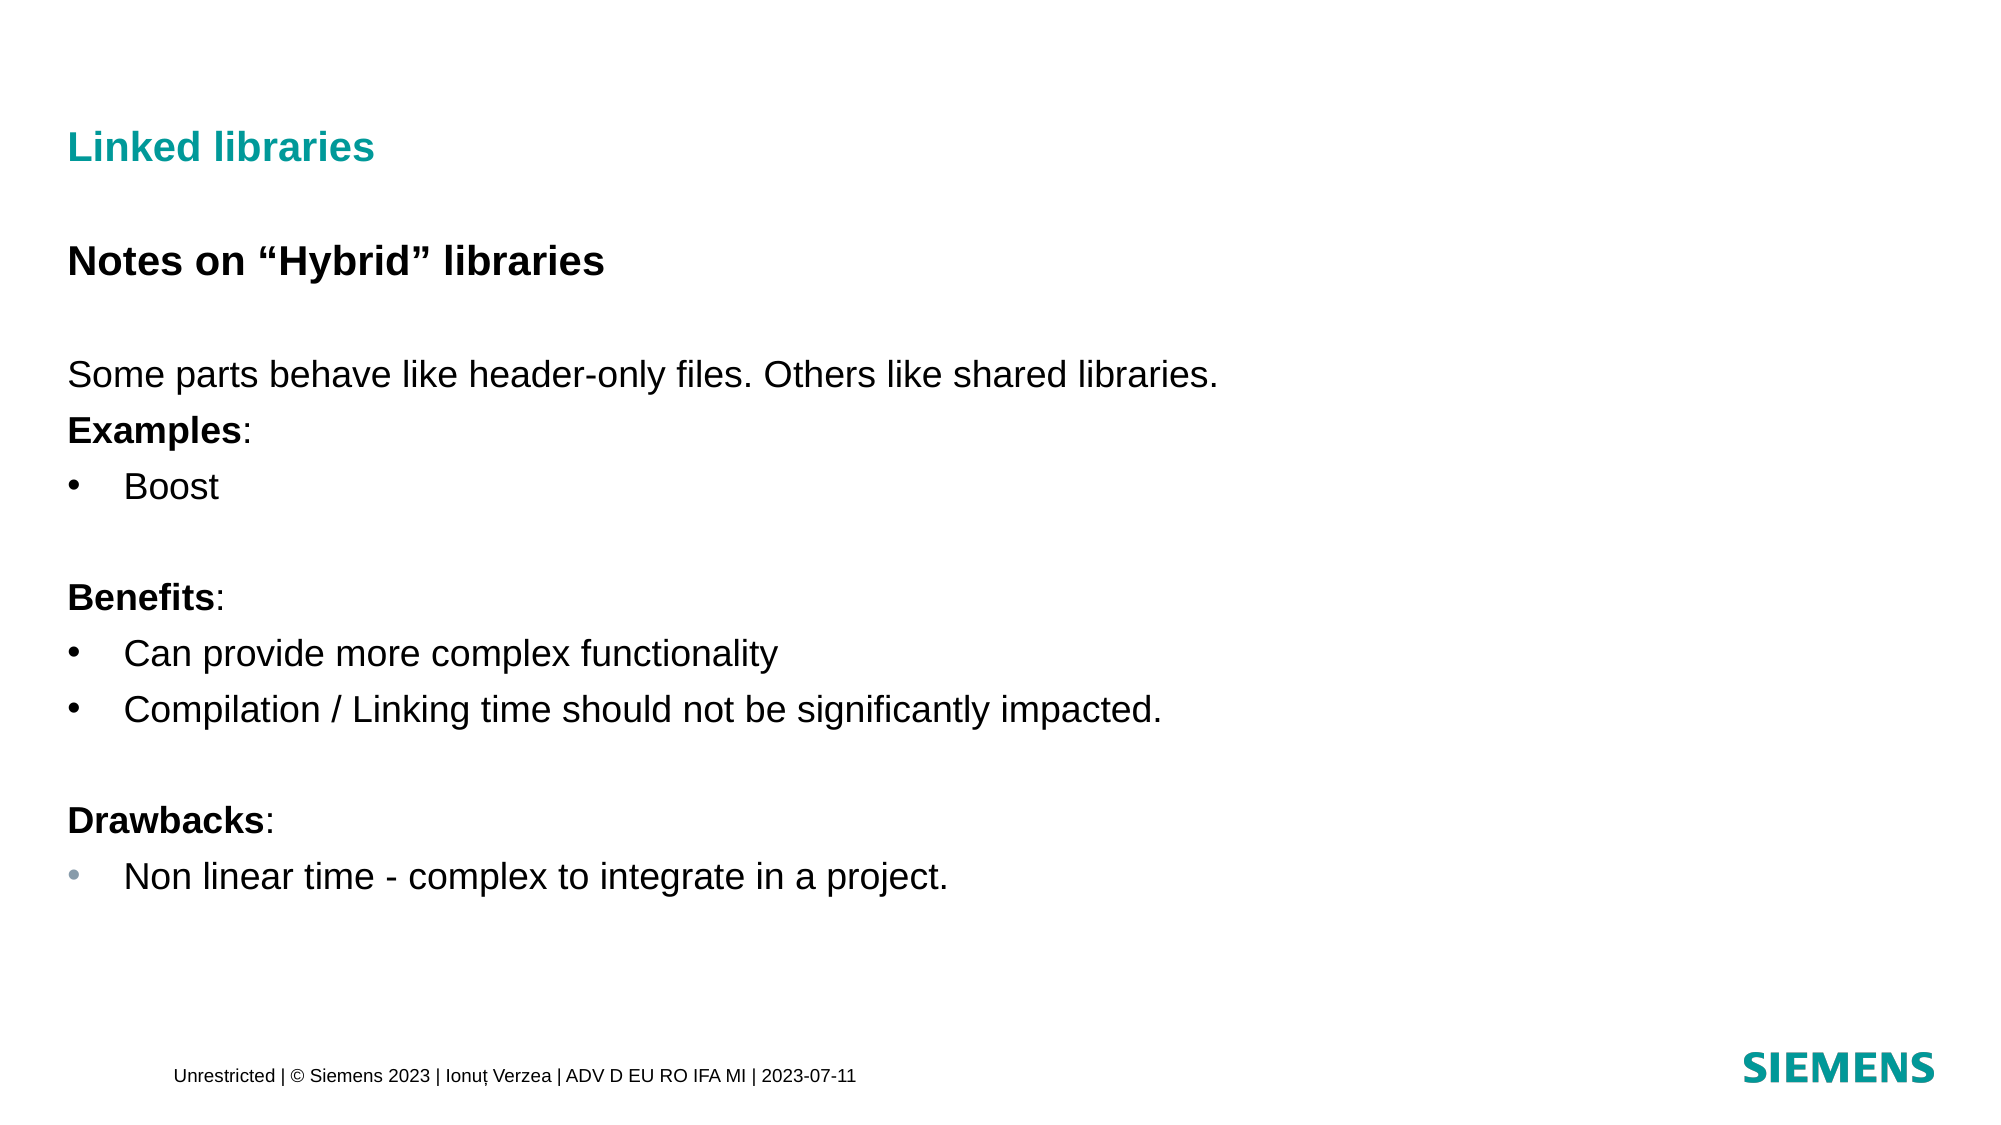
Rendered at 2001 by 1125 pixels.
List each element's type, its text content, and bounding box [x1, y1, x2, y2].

list Notes on “Hybrid” libraries Some parts behave like header-only files. Others like shared libraries. Examples: Boost Benefits: Can provide more complex functionality Compilation / Linking time should not be significantly impacted. Drawbacks: Non linear time - complex to integrate in a project. [67, 228, 1414, 1009]
title Linked libraries [67, 78, 1686, 173]
picture [1744, 1052, 1934, 1083]
footer Unrestricted | © Siemens 2023 | Ionuț Verzea | ADV D EU RO IFA MI | 2023-07-11 [173, 1035, 1686, 1125]
